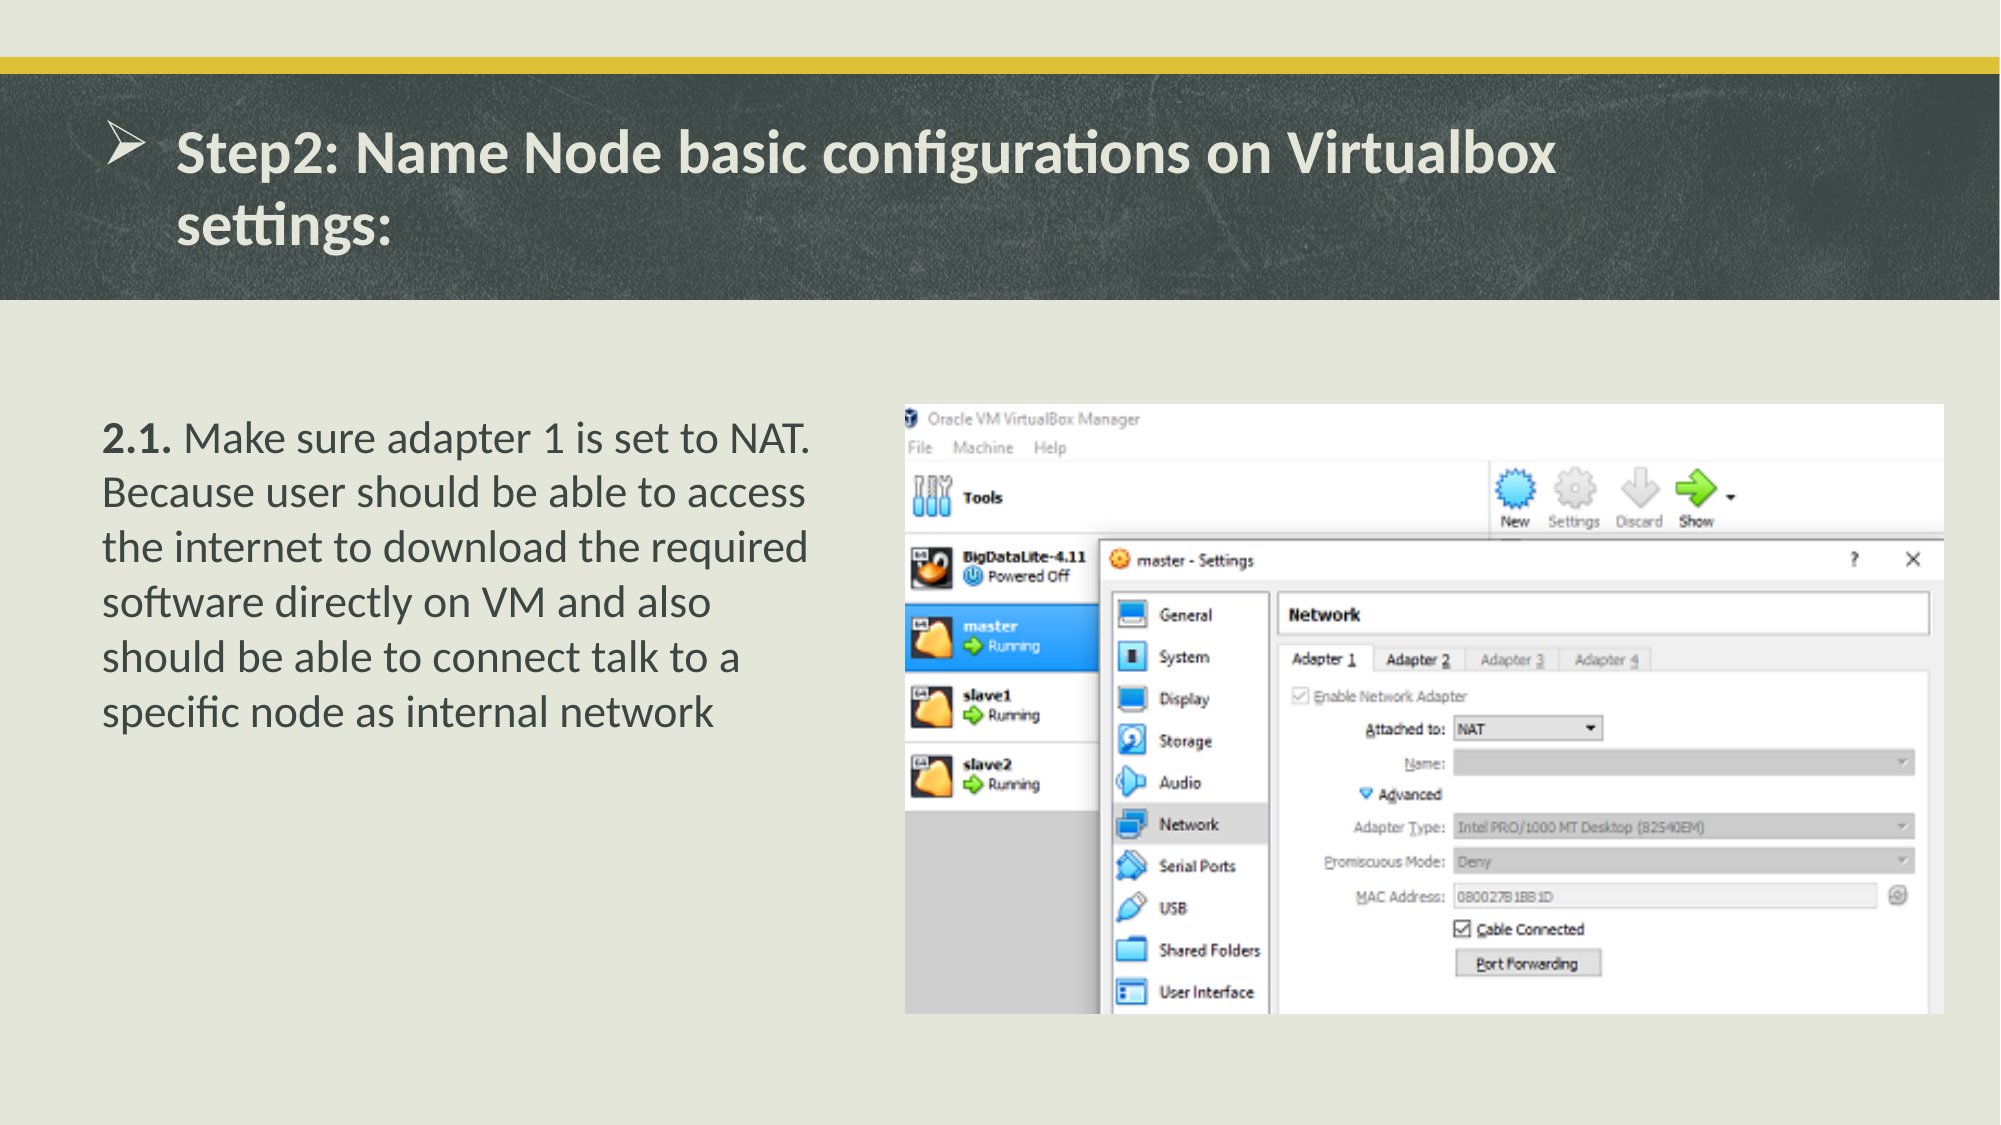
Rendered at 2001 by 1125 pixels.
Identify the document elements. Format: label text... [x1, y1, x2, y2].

list 2.1. Make sure adapter 1 is set to NAT. Because user should be able to access the internet to download the required software directly on VM and also should be able to connect talk to a specific node as internal network [86, 399, 841, 1009]
title Step2: Name Node basic configurations on Virtualbox settings: [86, 76, 1790, 300]
picture [905, 404, 1944, 1014]
picture [0, 74, 2000, 300]
